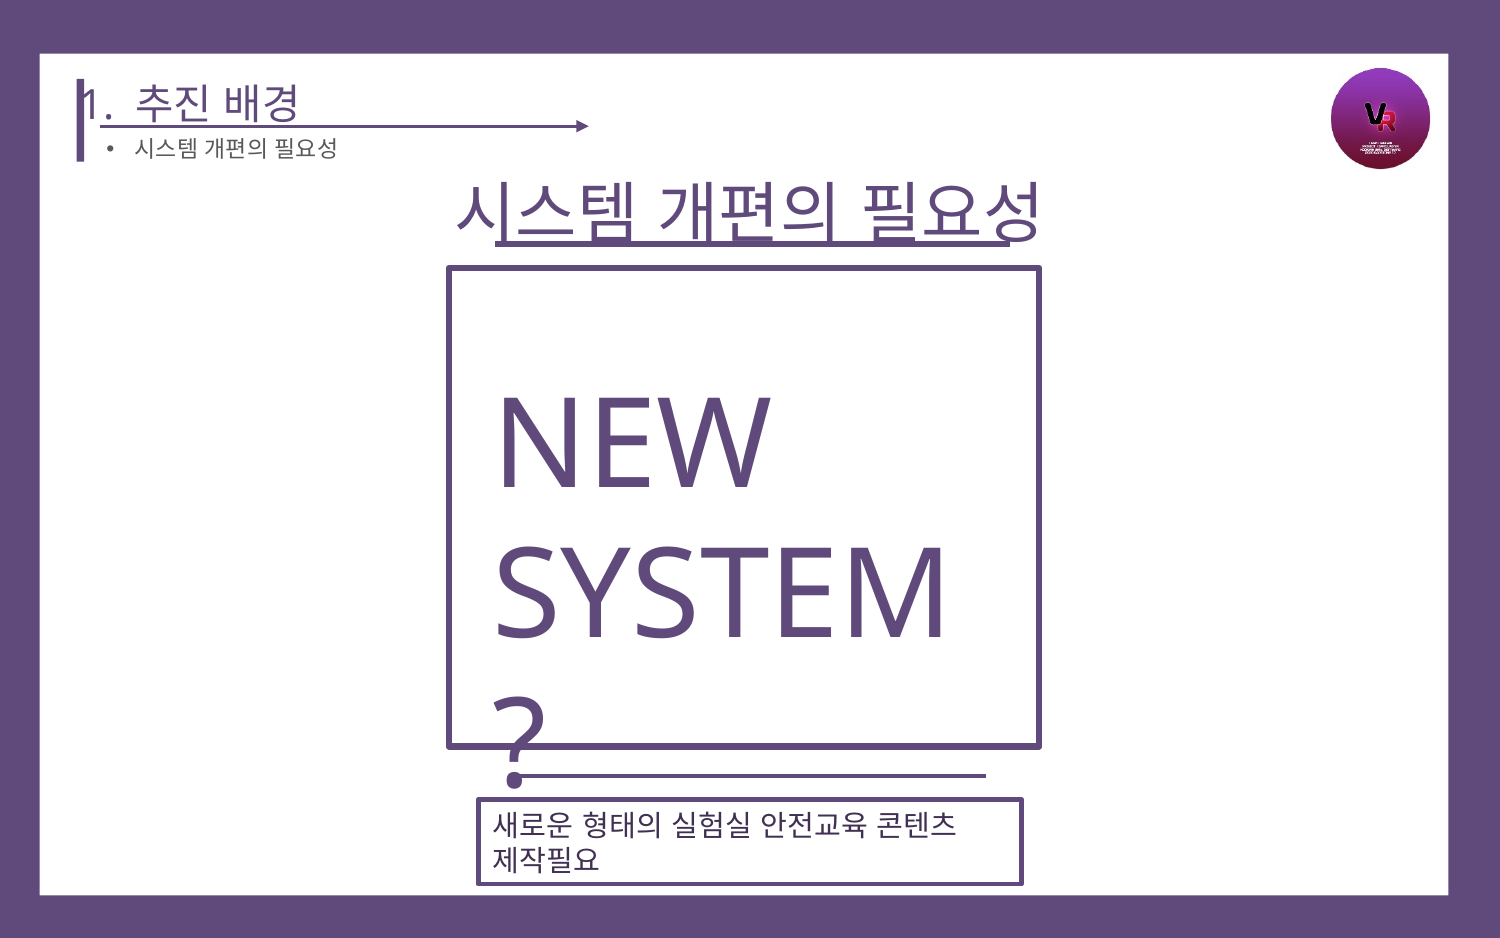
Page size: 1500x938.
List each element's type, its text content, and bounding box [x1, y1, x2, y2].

text_box 시스템 개편의 필요성 [91, 127, 355, 170]
text_box [447, 266, 1041, 748]
text_box NEW SYSTEM? [477, 355, 1021, 820]
text_box [75, 136, 86, 164]
text_box 새로운 형태의 실험실 안전교육 콘텐츠 제작필요 [478, 799, 1022, 885]
picture [1316, 59, 1448, 176]
text_box 1. 추진 배경 [64, 70, 316, 136]
text_box 시스템 개편의 필요성 [169, 163, 1330, 259]
text_box [0, 0, 1500, 938]
